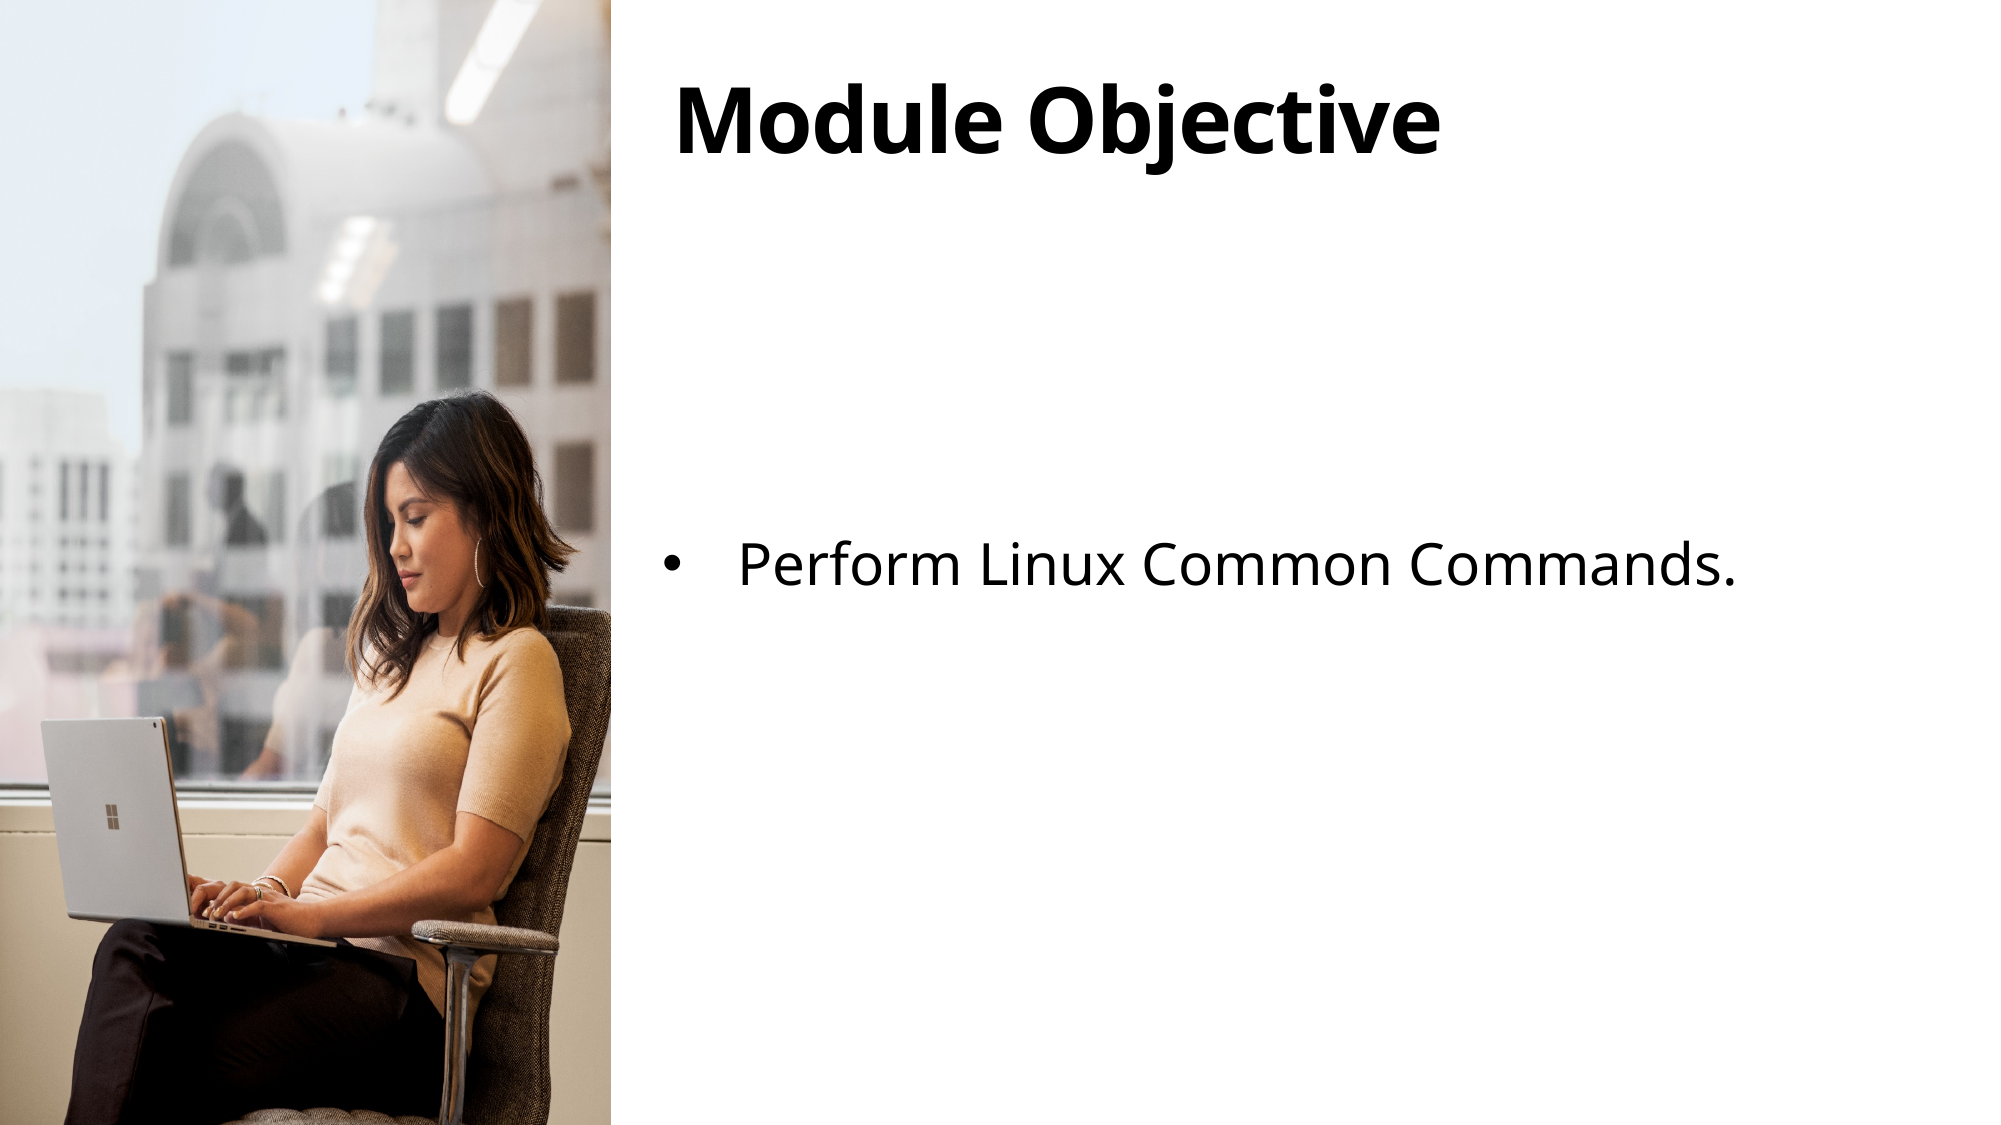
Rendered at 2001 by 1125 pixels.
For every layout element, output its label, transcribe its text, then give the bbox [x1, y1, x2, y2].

picture [0, 0, 611, 1125]
text_box Module Objective [672, 61, 1762, 172]
text_box Perform Linux Common Commands. [647, 459, 1863, 664]
